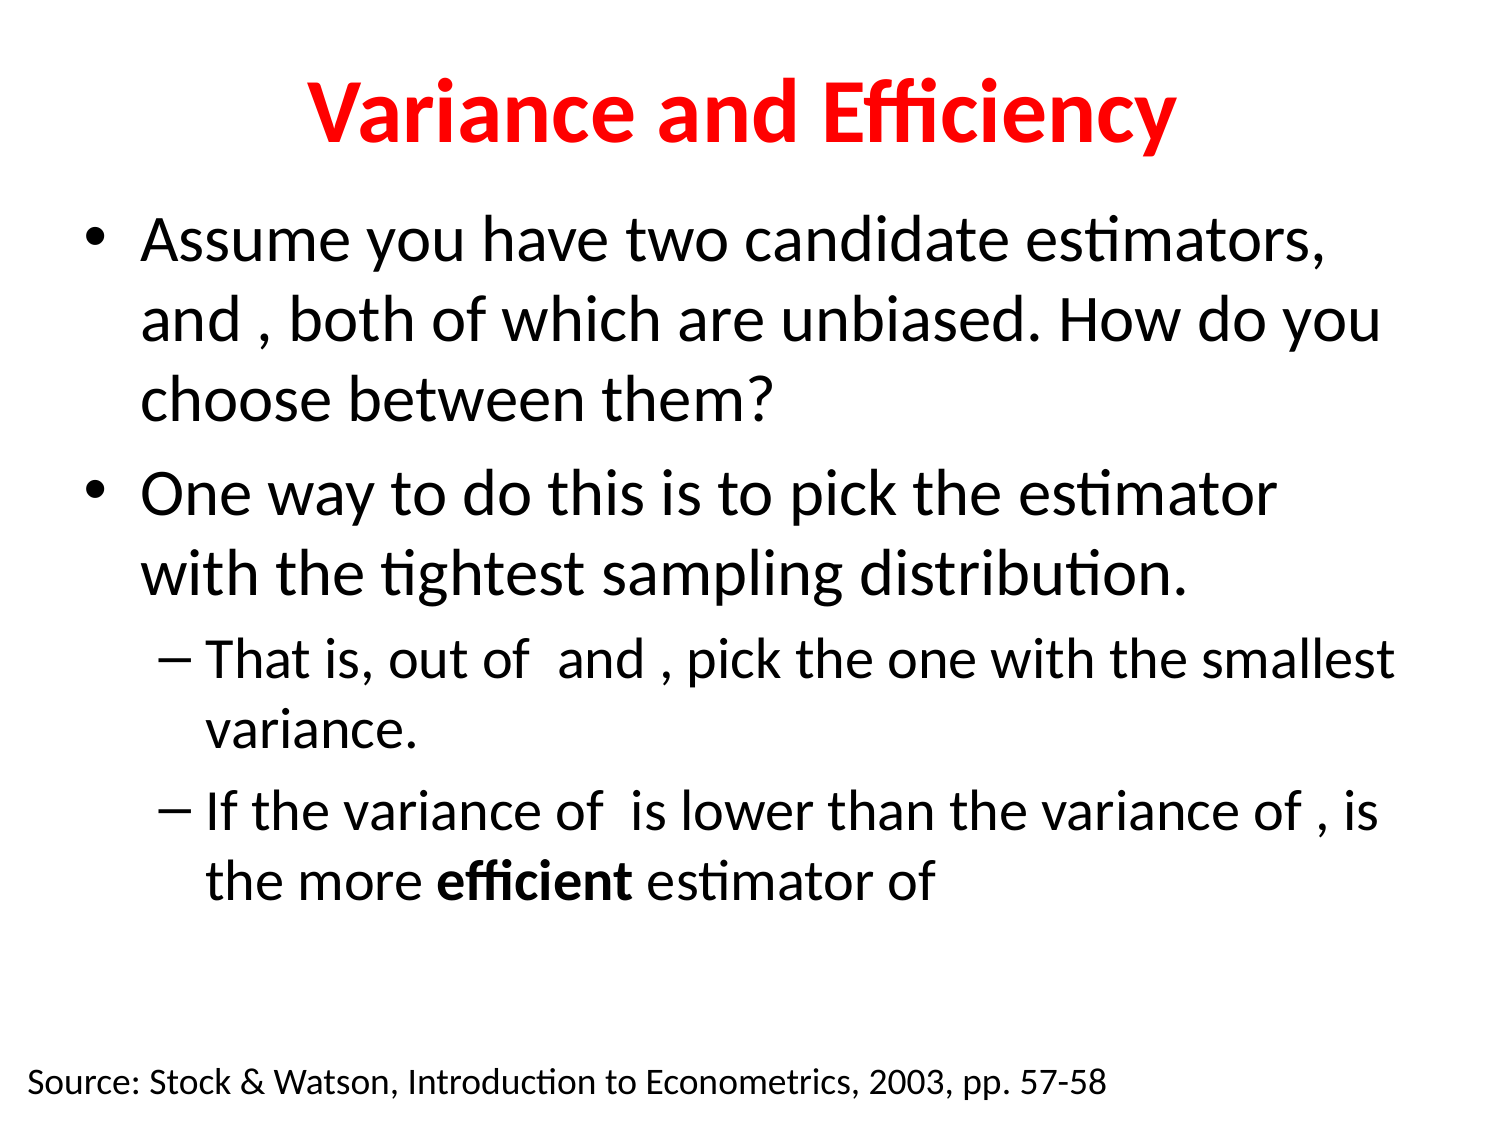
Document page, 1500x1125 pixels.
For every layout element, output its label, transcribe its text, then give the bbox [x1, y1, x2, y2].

text_box Source: Stock & Watson, Introduction to Econometrics, 2003, pp. 57-58 [12, 1049, 1475, 1110]
title Variance and Efficiency [68, 12, 1419, 200]
